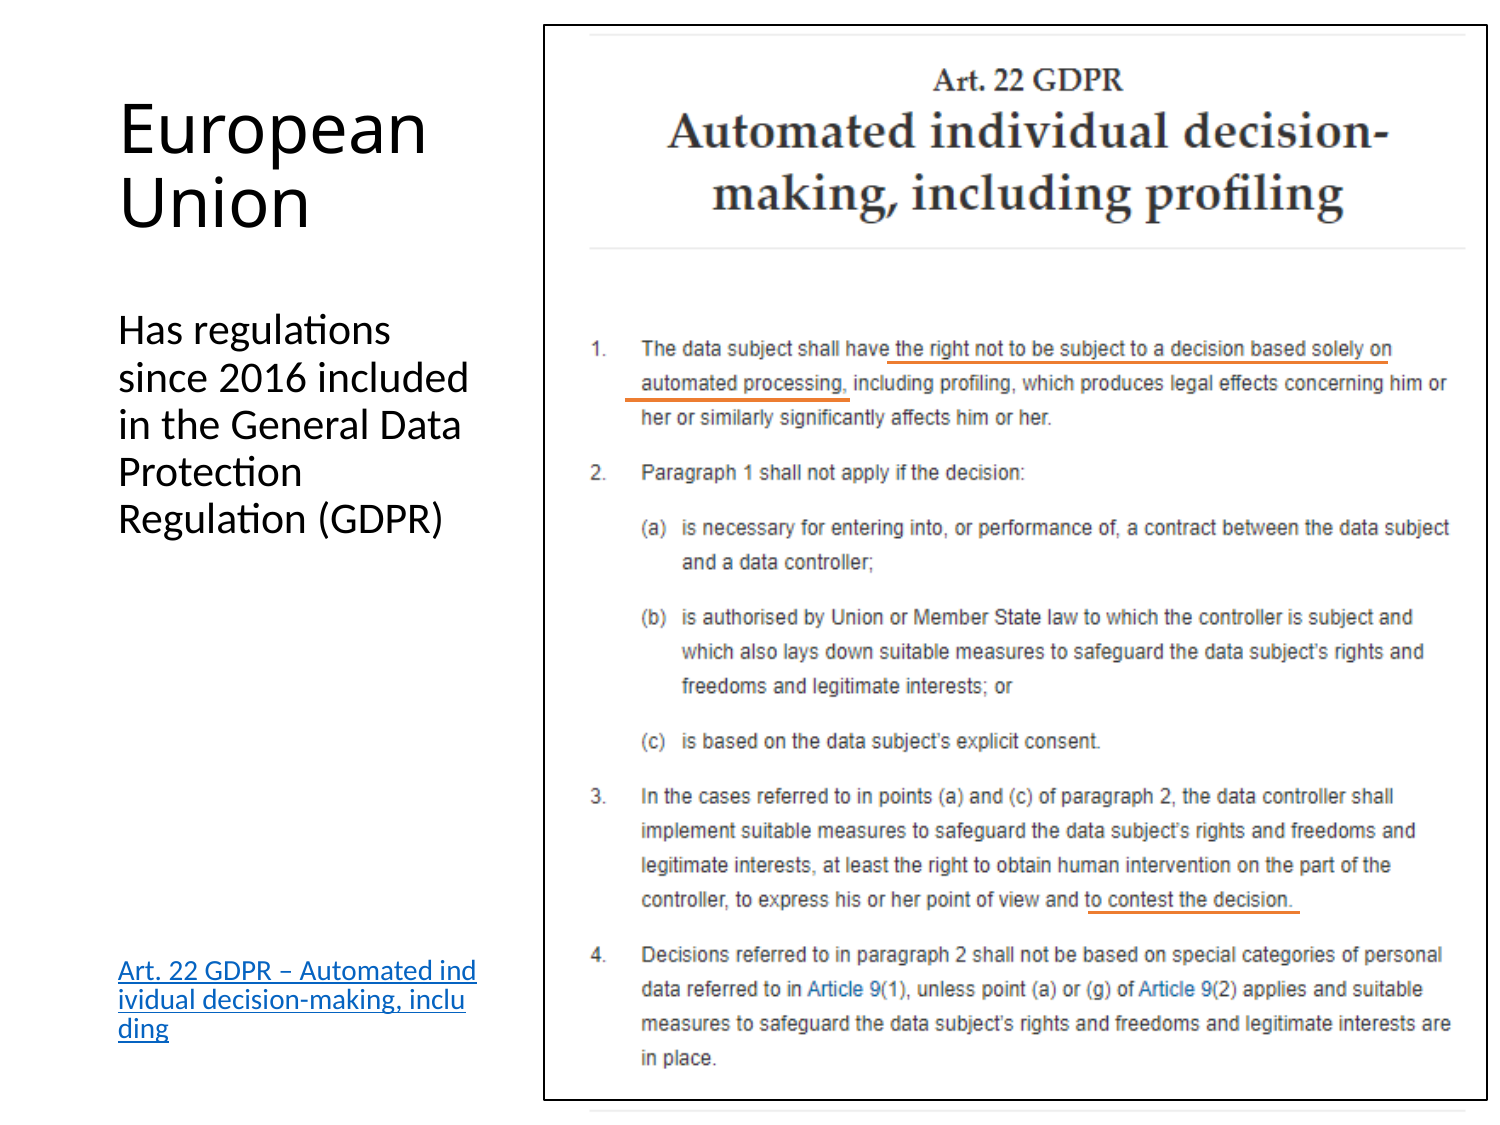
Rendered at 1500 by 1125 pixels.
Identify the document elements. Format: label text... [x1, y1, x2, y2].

text_box [543, 24, 549, 1100]
title European Union [103, 59, 543, 278]
picture [549, 24, 1488, 1125]
list Has regulations since 2016 included in the General Data Protection Regulation (GDPR) [103, 299, 500, 1014]
text_box Art. 22 GDPR – Automated individual decision-making, including [103, 943, 495, 994]
